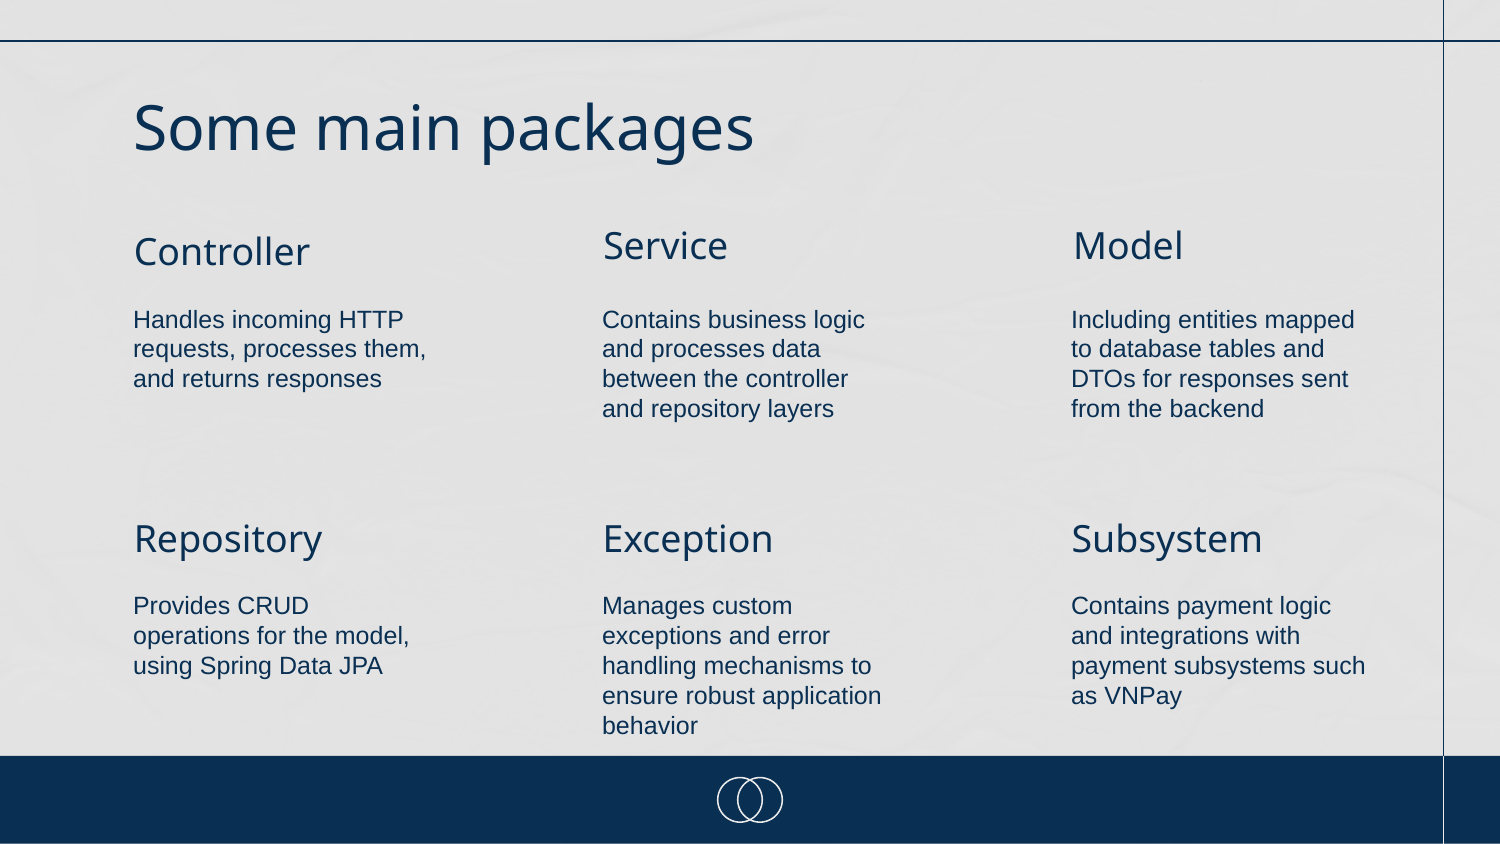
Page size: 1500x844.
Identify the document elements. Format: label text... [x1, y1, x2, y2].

subtitle Provides CRUD operations for the model, using Spring Data JPA [118, 574, 446, 757]
subtitle Controller [118, 201, 445, 289]
subtitle Handles incoming HTTP requests, processes them, and returns responses [118, 289, 444, 470]
subtitle Subsystem [1056, 488, 1383, 575]
subtitle Model [1058, 195, 1384, 282]
subtitle Manages custom exceptions and error handling mechanisms to ensure robust application behavior [587, 575, 912, 757]
subtitle Contains payment logic and integrations with payment subsystems such as VNPay [1056, 575, 1382, 757]
subtitle Exception [587, 488, 914, 575]
subtitle Service [588, 195, 915, 282]
title Some main packages [118, 72, 1382, 167]
subtitle Including entities mapped to database tables and DTOs for responses sent from the backend [1056, 288, 1382, 470]
subtitle Repository [118, 488, 445, 575]
subtitle Contains business logic and processes data between the controller and repository layers [587, 288, 913, 470]
